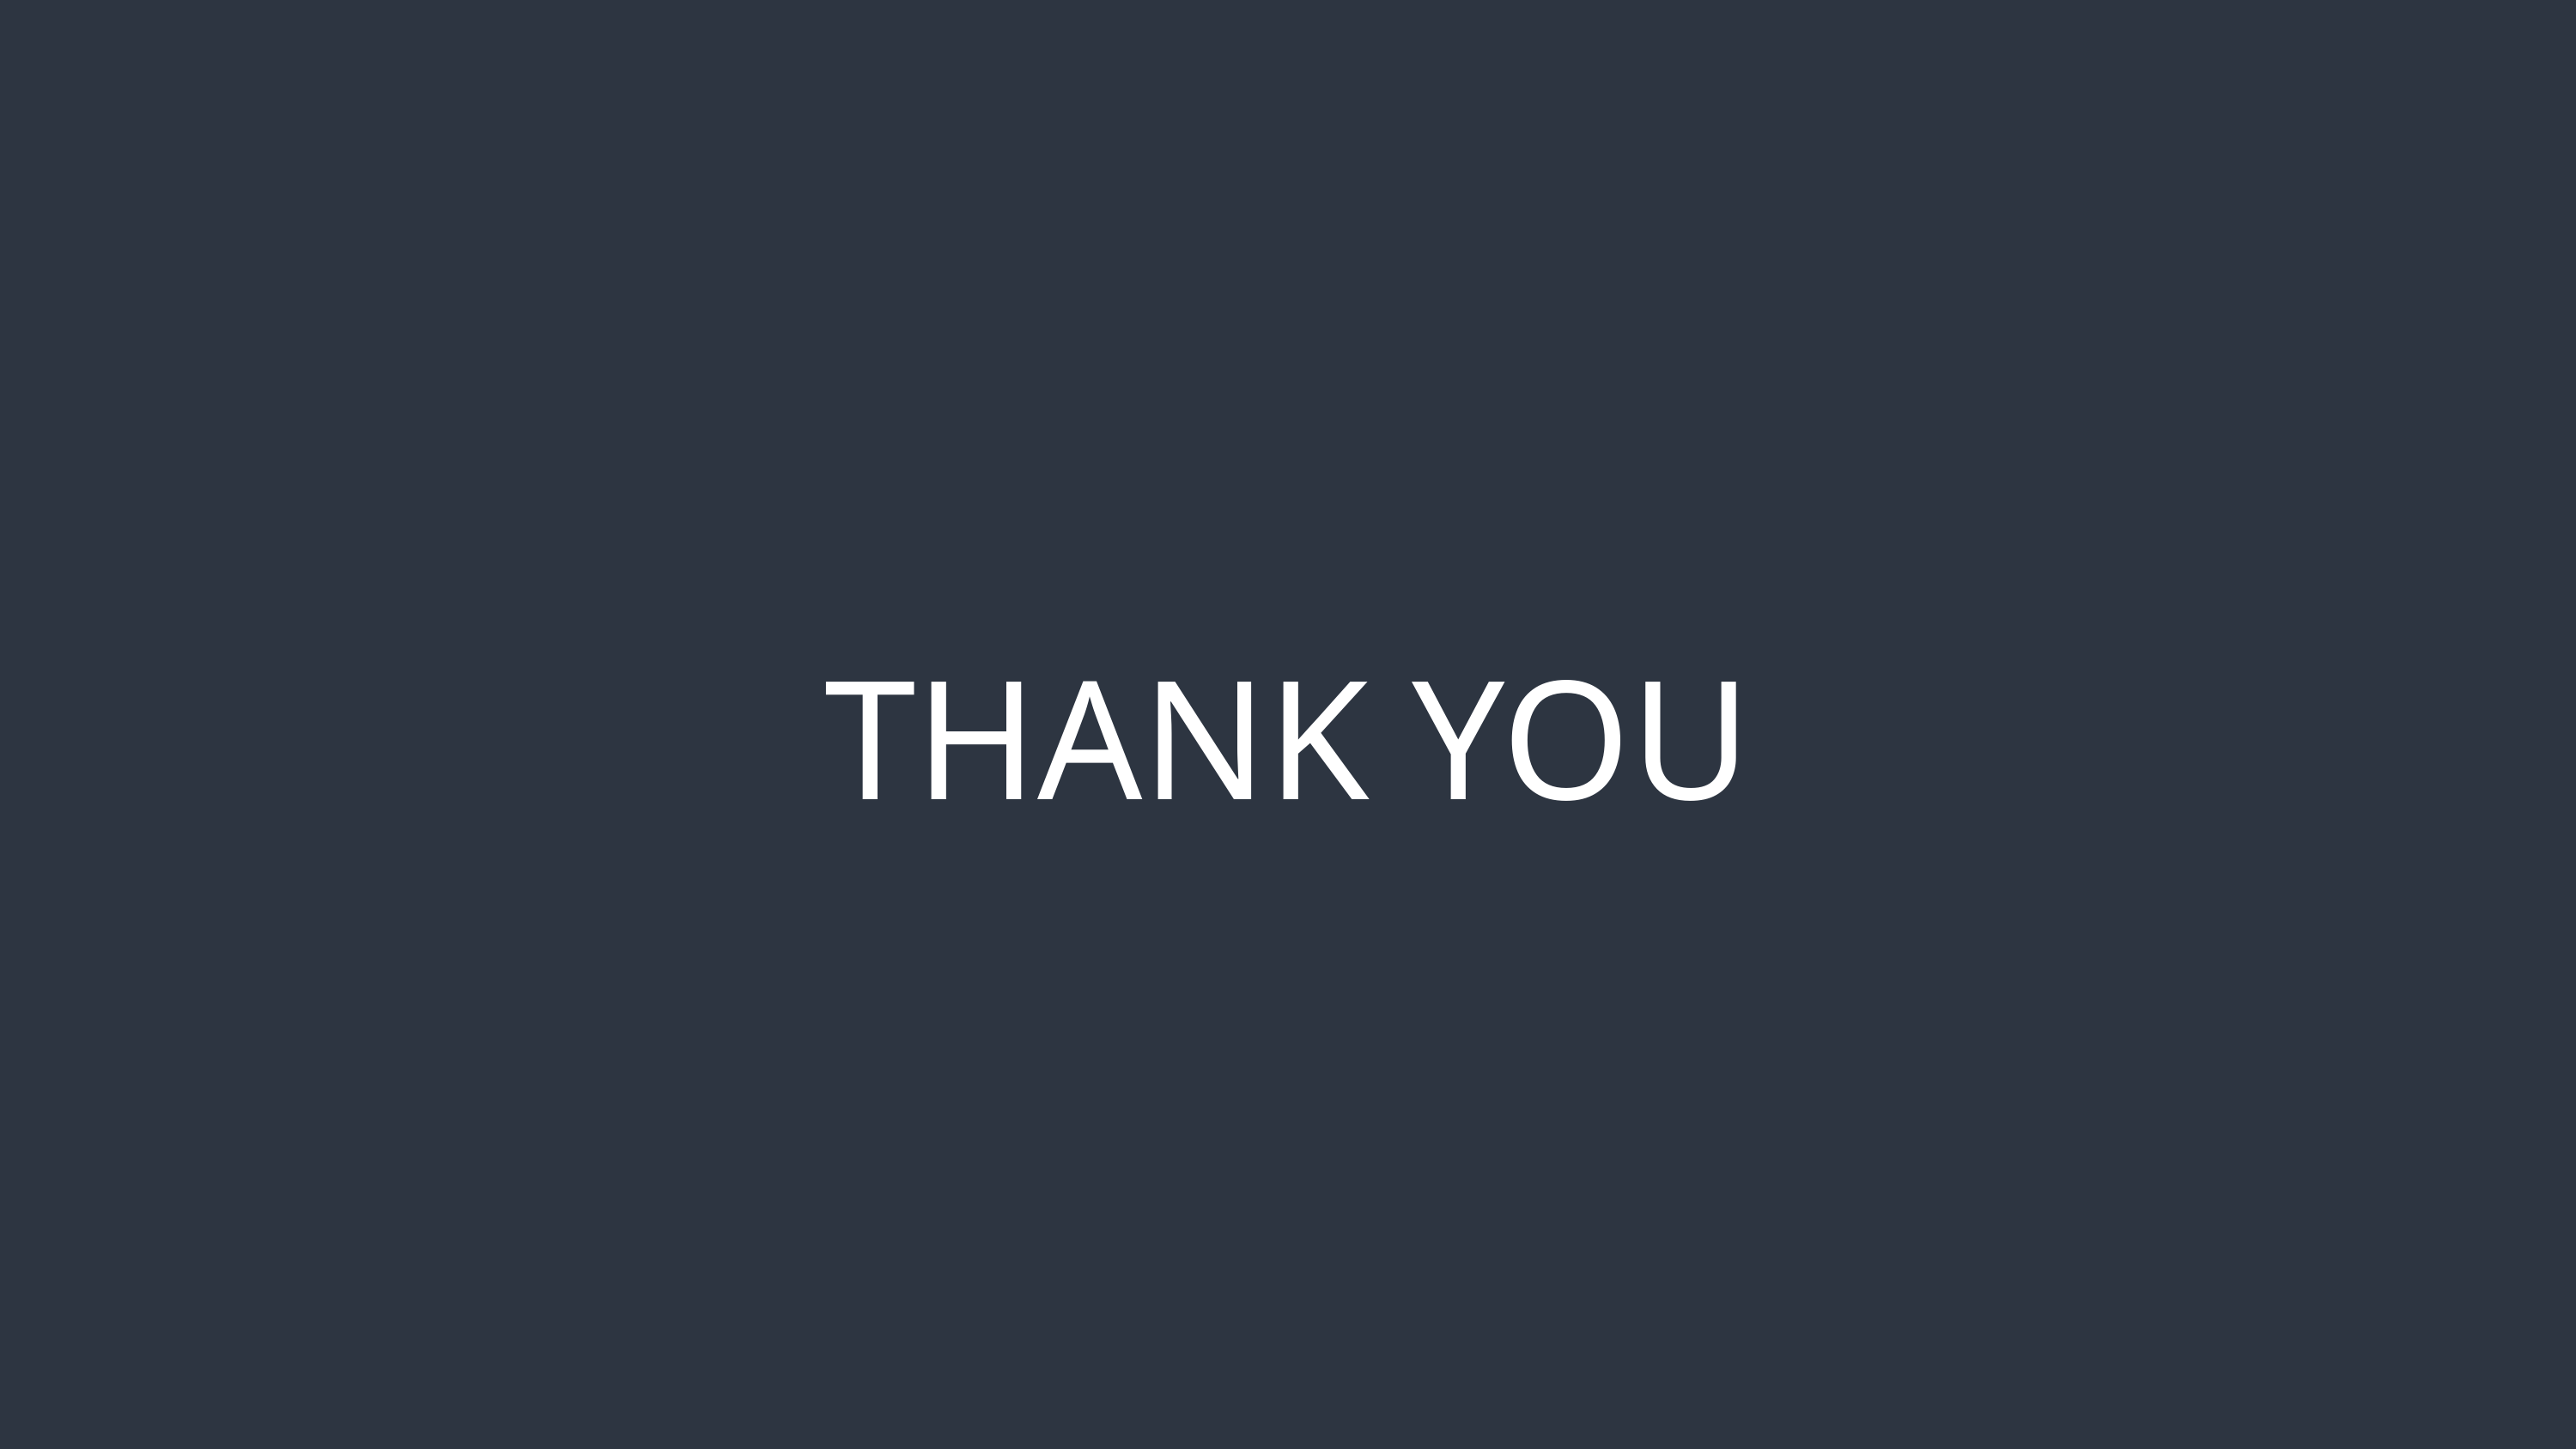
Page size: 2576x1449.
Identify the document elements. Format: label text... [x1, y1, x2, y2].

text_box THANK YOU [799, 602, 1777, 833]
